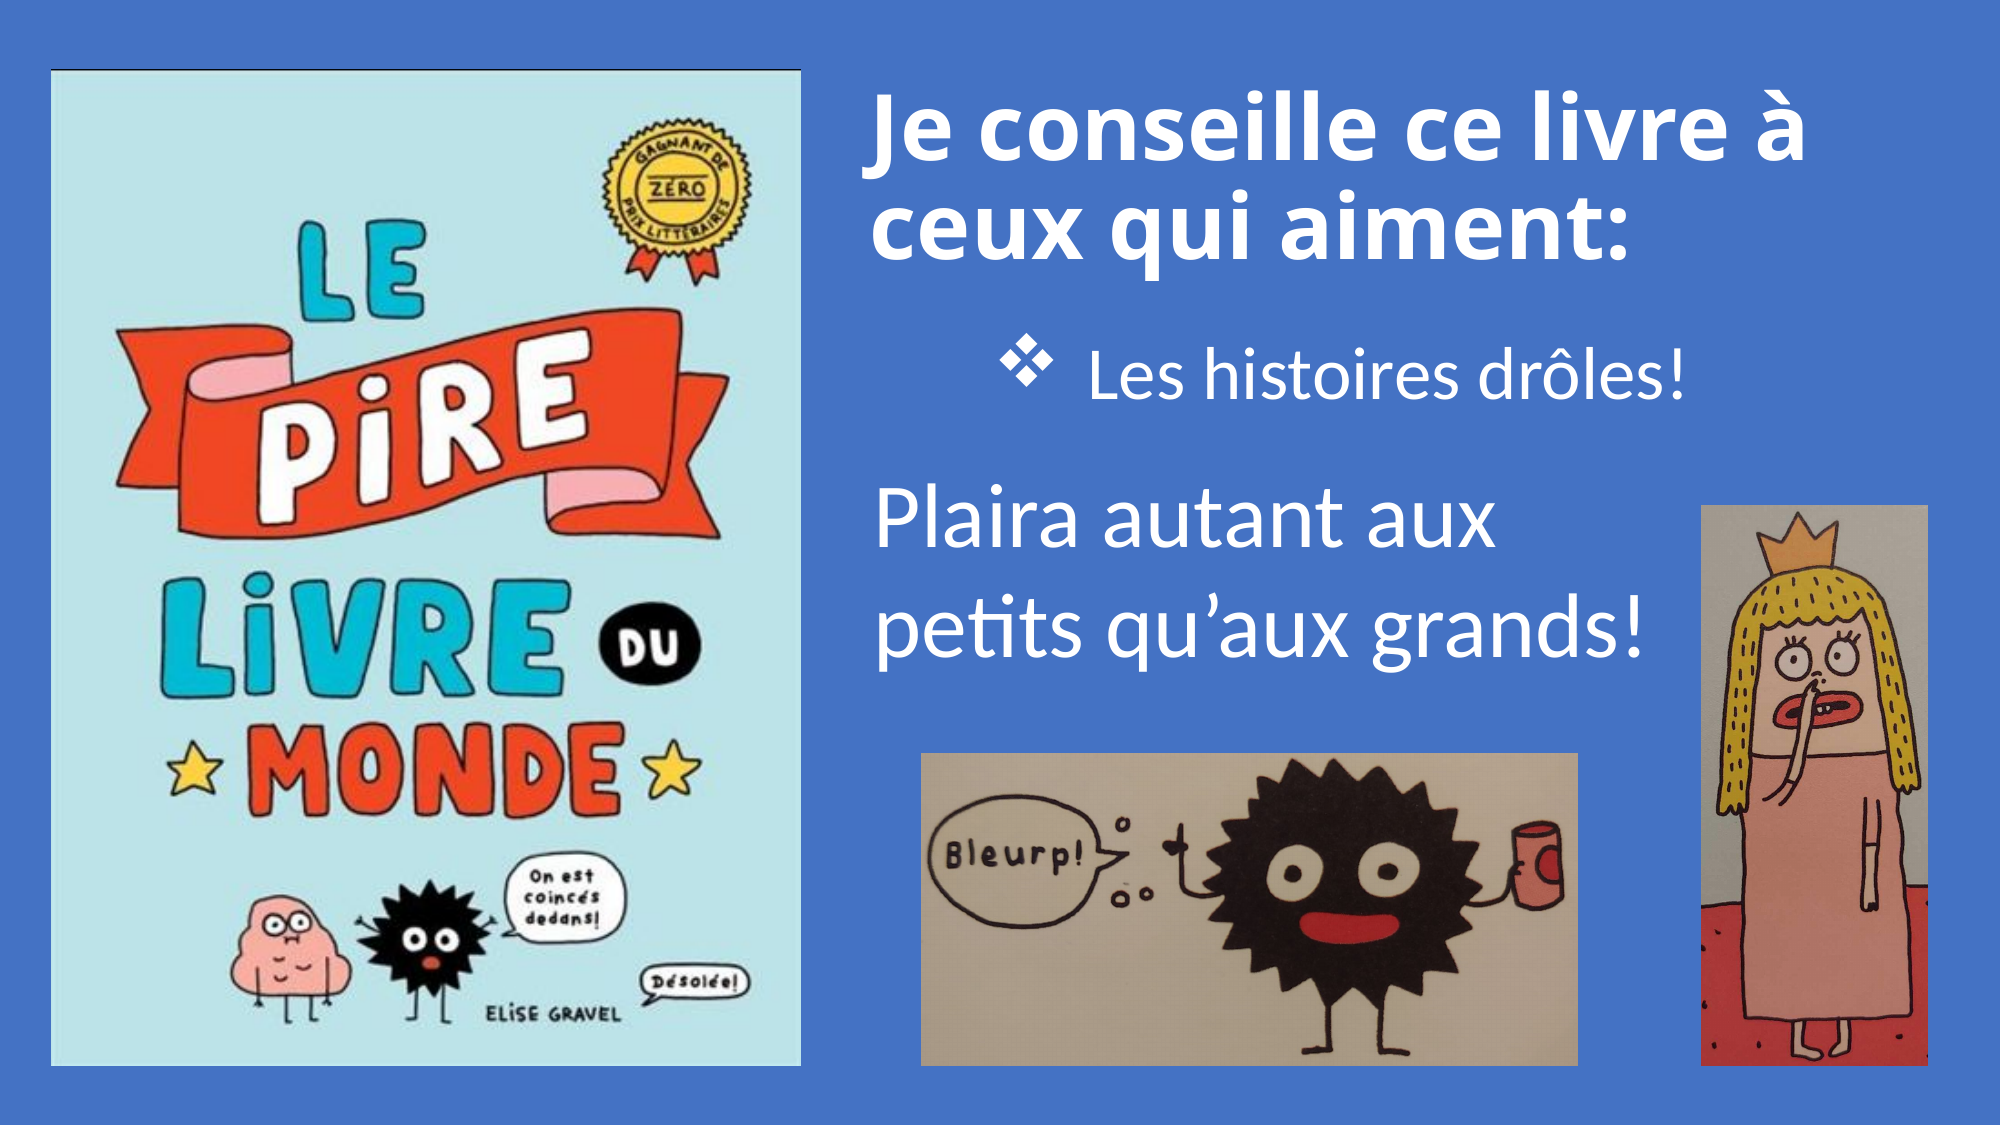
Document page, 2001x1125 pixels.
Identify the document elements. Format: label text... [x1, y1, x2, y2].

picture [921, 753, 1578, 1066]
picture [1701, 505, 1929, 1066]
text_box Plaira autant aux petits qu’aux grands! [858, 448, 1666, 684]
text_box Les histoires drôles! [978, 317, 1863, 693]
title Je conseille ce livre à ceux qui aiment: [854, 59, 1863, 302]
picture [51, 69, 801, 1066]
